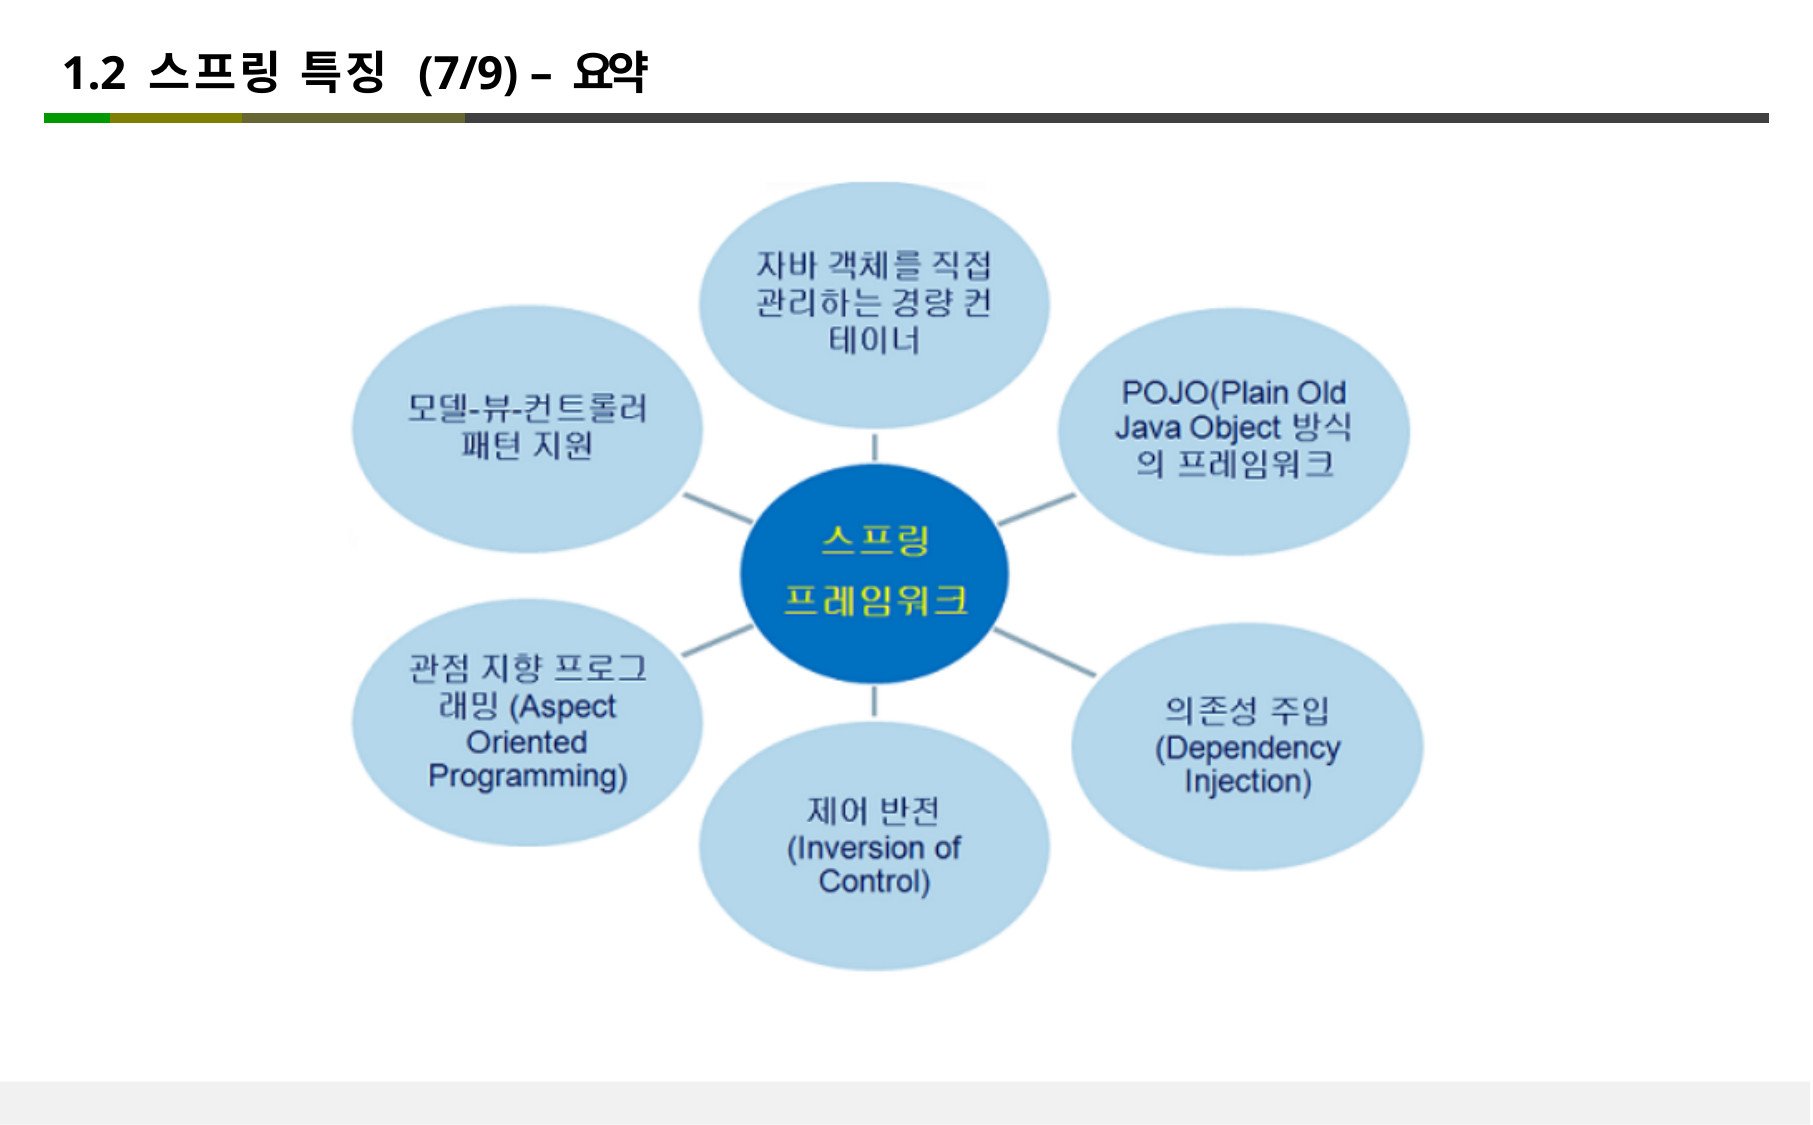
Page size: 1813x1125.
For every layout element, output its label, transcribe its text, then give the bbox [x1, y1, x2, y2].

picture [344, 174, 1432, 980]
title 1.2 스프링 특징 (7/9) – 요약 [59, 41, 989, 232]
